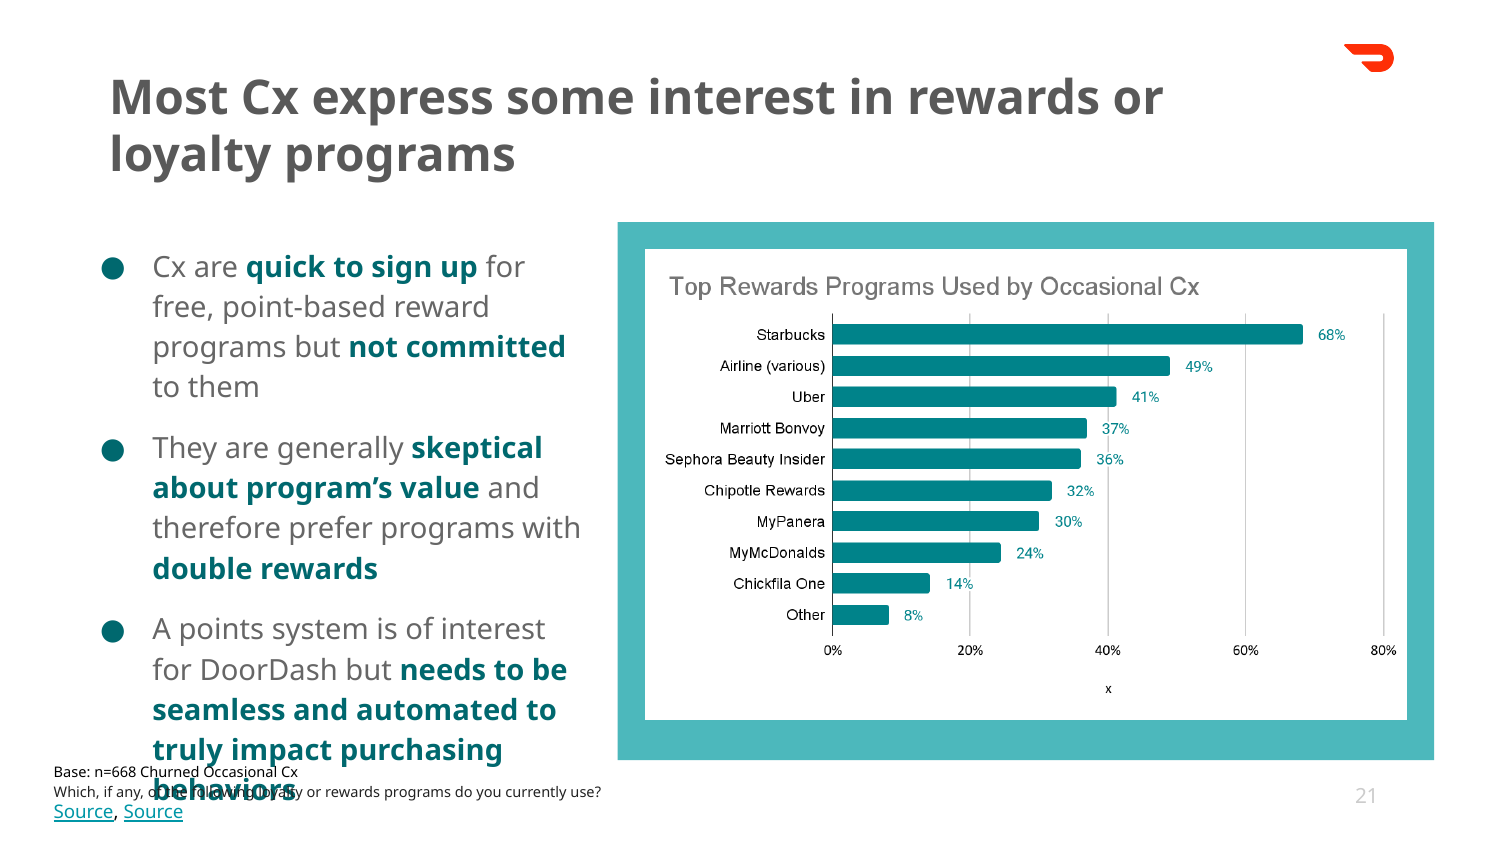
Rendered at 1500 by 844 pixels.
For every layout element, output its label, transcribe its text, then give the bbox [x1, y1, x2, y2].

text_box Most Cx express some interest in rewards or loyalty programs [94, 51, 1227, 138]
text_box Cx are quick to sign up for free, point-based reward programs but not committed to them They are generally skeptical about program’s value and therefore prefer programs with double rewards A points system is of interest for DoorDash but needs to be seamless and automated to truly impact purchasing behaviors [62, 227, 604, 747]
text_box [617, 222, 1435, 761]
text_box Base: n=668 Churned Occasional Cx Which, if any, of the following loyalty or rewards programs do you currently use? Source, Source [38, 747, 1144, 841]
slide_number ‹#› [1303, 764, 1394, 830]
picture [645, 249, 1407, 721]
picture [1344, 44, 1394, 72]
